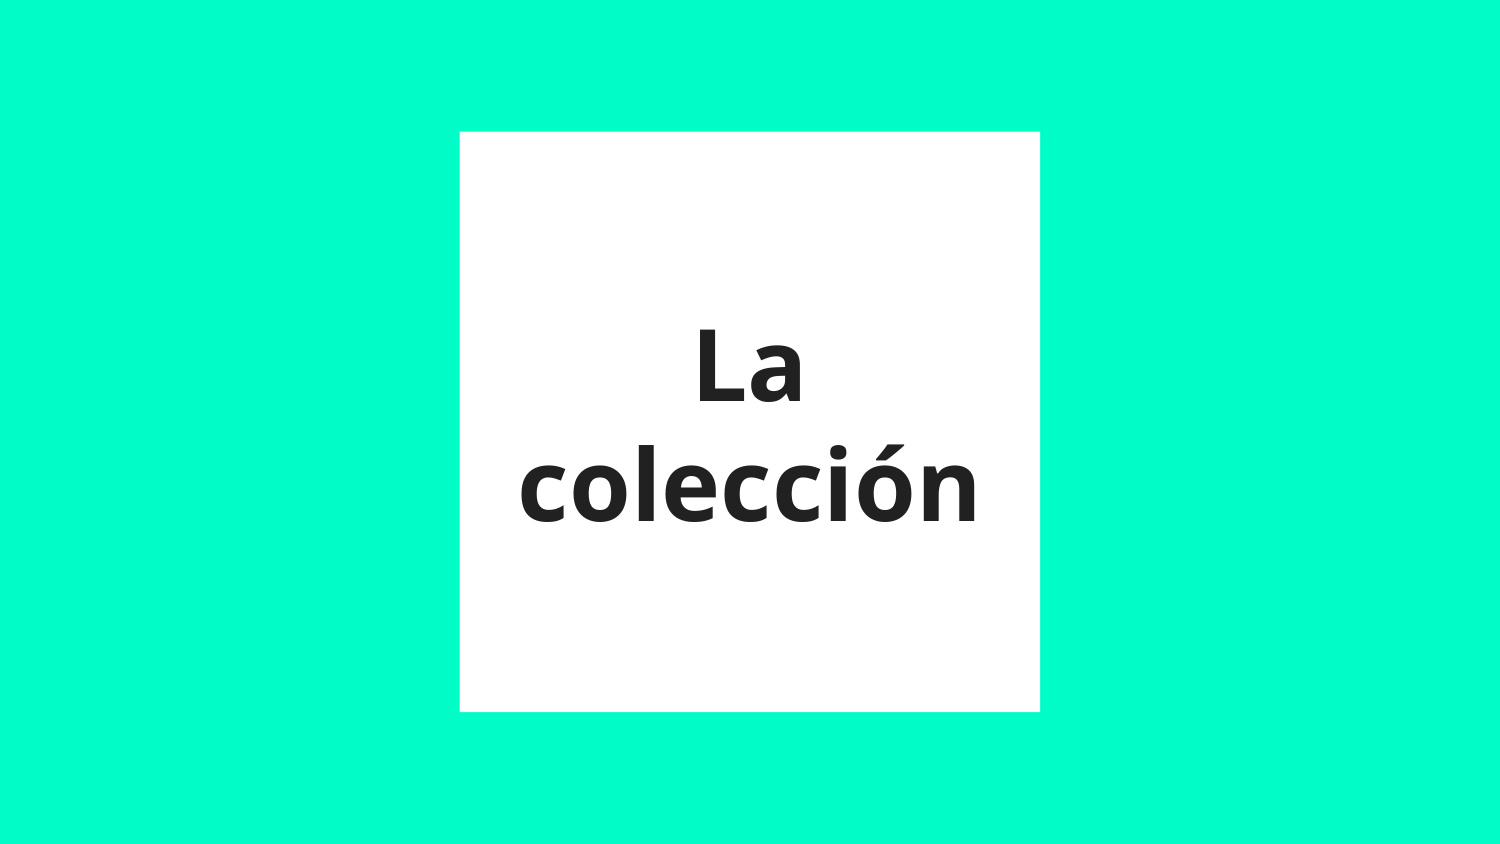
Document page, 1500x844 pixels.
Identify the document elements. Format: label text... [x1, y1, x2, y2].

title La colección [459, 131, 1041, 713]
